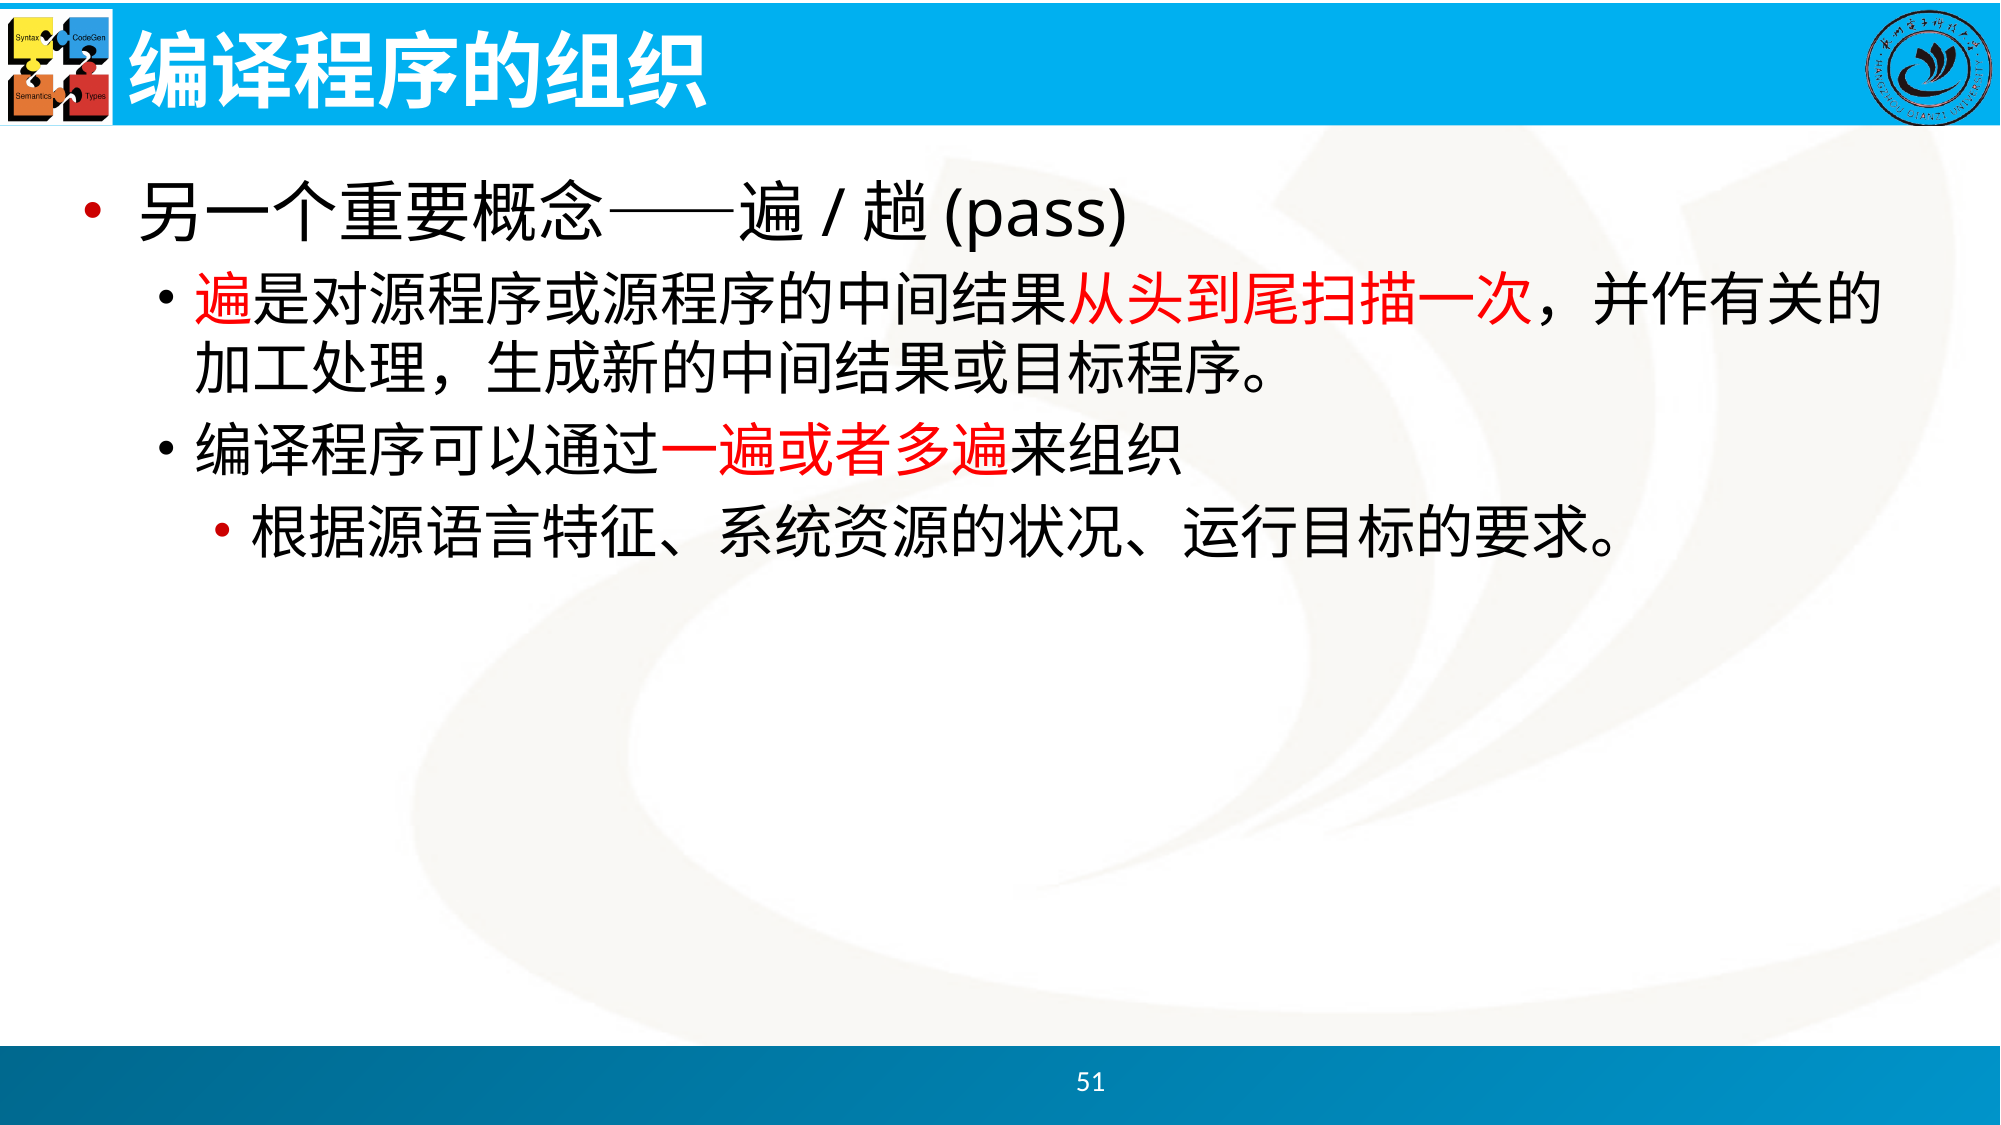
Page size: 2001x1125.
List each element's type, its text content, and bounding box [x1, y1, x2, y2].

list 另一个重要概念——遍/趟(pass) 遍是对源程序或源程序的中间结果从头到尾扫描一次，并作有关的加工处理，生成新的中间结果或目标程序。 编译程序可以通过一遍或者多遍来组织 根据源语言特征、系统资源的状况、运行目标的要求。 [66, 162, 1934, 980]
title 编译程序的组织 [112, 6, 1934, 126]
slide_number 51 [873, 1042, 1308, 1118]
